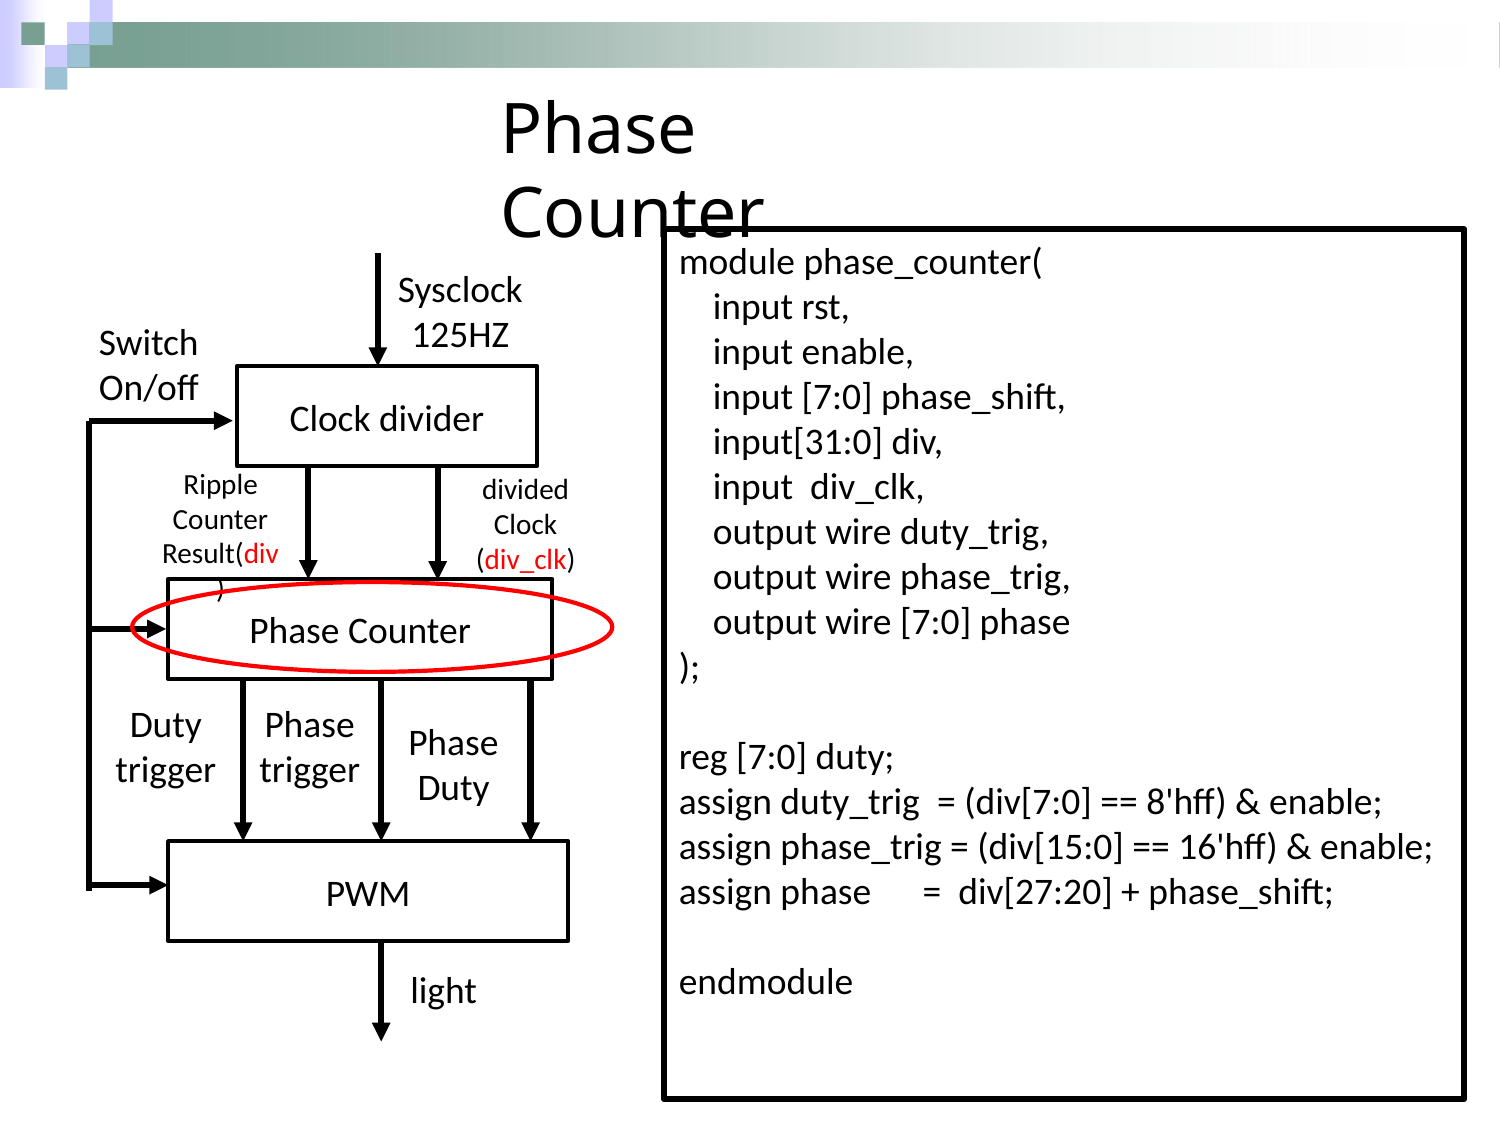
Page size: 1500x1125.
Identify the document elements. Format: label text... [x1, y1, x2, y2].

picture [90, 22, 1500, 68]
title Phase Counter [500, 83, 948, 169]
text_box module phase_counter( input rst, input enable, input [7:0] phase_shift, input[31:0] div, input div_clk, output wire duty_trig, output wire phase_trig, output wire [7:0] phase ); reg [7:0] duty; assign duty_trig = (div[7:0] == 8'hff) & enable; assign phase_trig = (div[15:0] == 16'hff) & enable; assign phase = div[27:20] + phase_shift; endmodule [664, 229, 1465, 1100]
text_box [608, 615, 615, 639]
picture [0, 0, 47, 88]
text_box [65, 212, 604, 1042]
